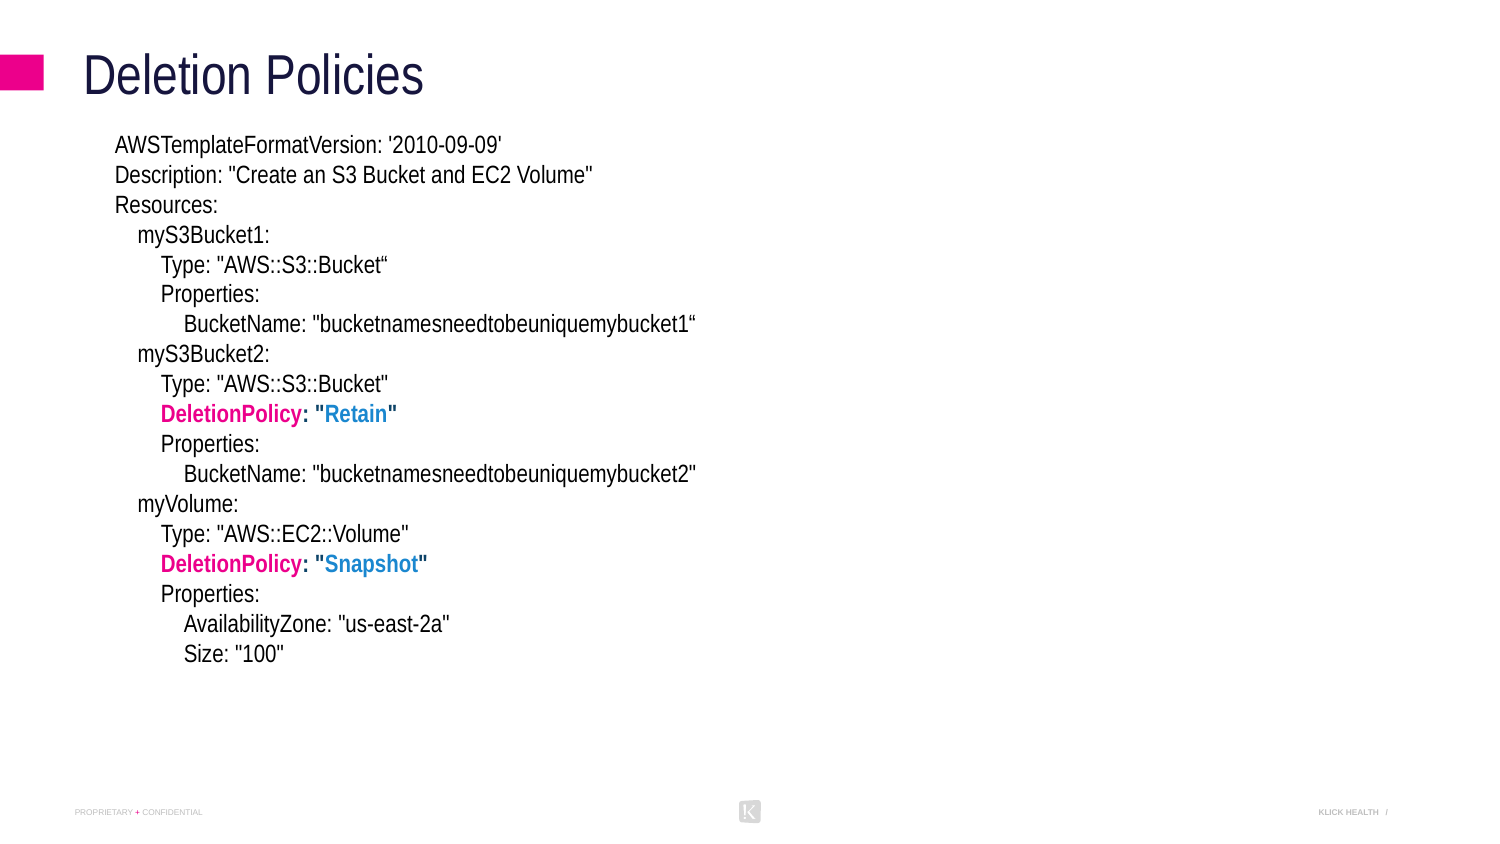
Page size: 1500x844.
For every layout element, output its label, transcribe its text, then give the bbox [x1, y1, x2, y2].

text_box AWSTemplateFormatVersion: '2010-09-09' Description: "Create an S3 Bucket and EC2 Volume" Resources: myS3Bucket1: Type: "AWS::S3::Bucket“ Properties: BucketName: "bucketnamesneedtobeuniquemybucket1“ myS3Bucket2: Type: "AWS::S3::Bucket" DeletionPolicy: "Retain" Properties: BucketName: "bucketnamesneedtobeuniquemybucket2" myVolume: Type: "AWS::EC2::Volume" DeletionPolicy: "Snapshot" Properties: AvailabilityZone: "us-east-2a" Size: "100" [99, 120, 1090, 675]
title Deletion Policies [72, 40, 1422, 98]
